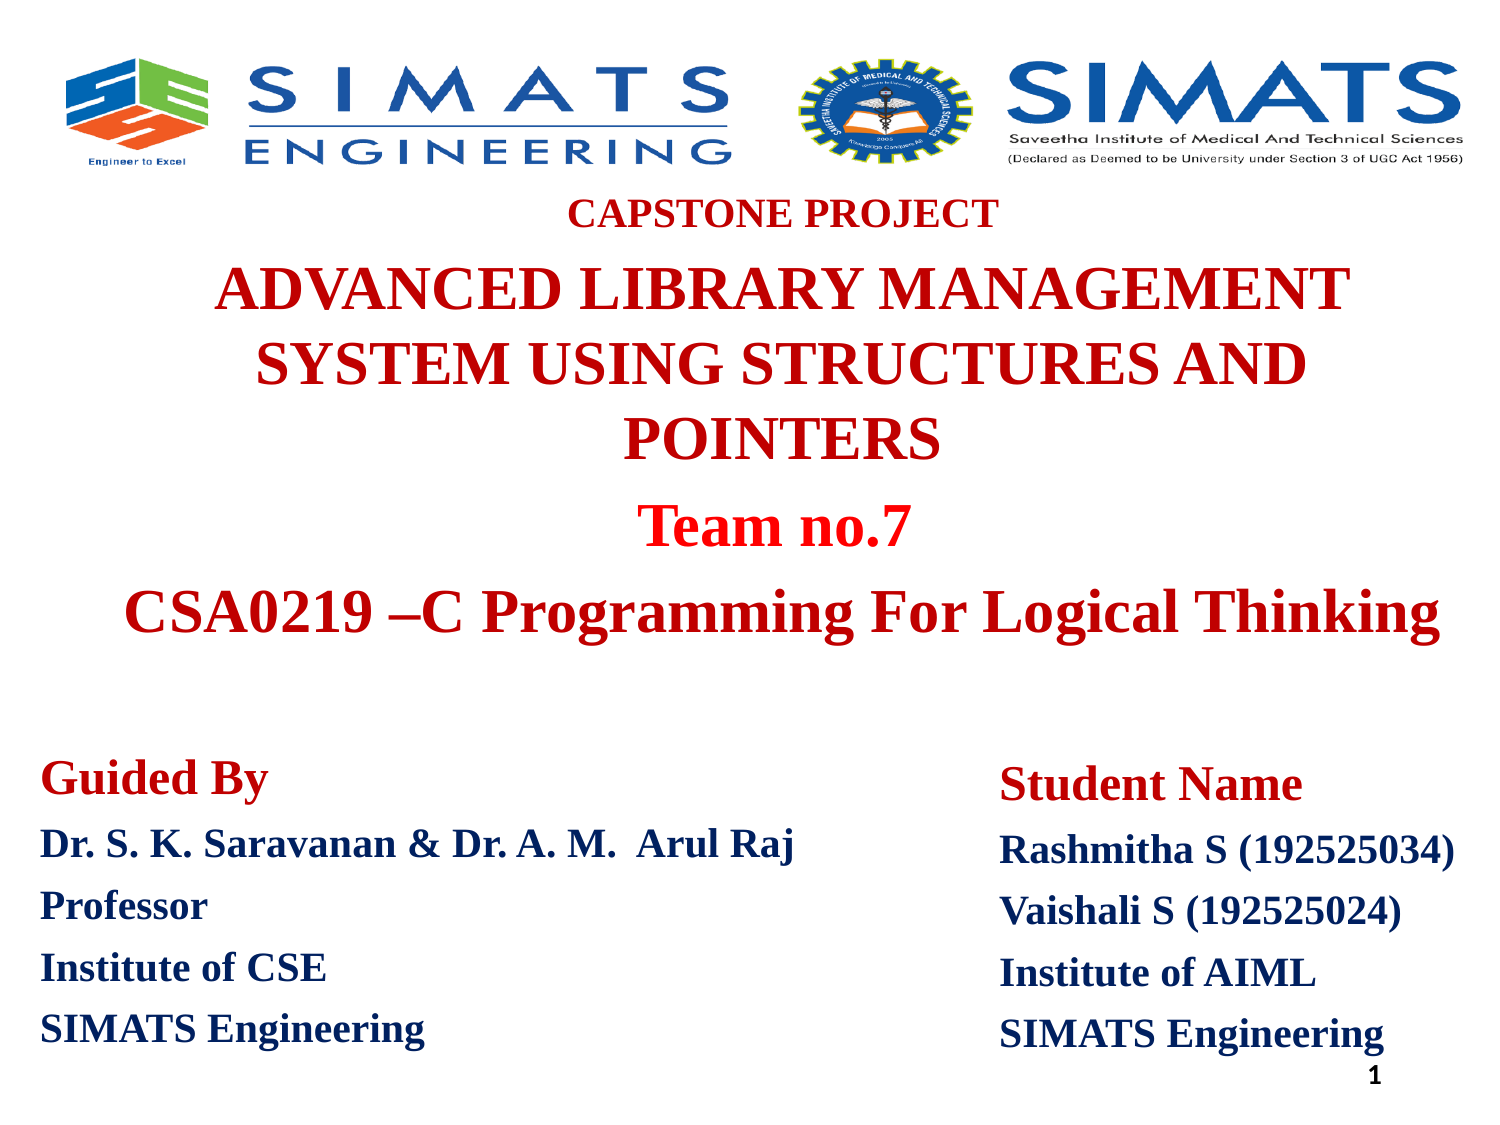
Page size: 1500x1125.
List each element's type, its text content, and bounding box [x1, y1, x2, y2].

text_box [349, 404, 1325, 470]
picture [66, 58, 1463, 166]
text_box Student Name Rashmitha S (192525034) Vaishali S (192525024) Institute of AIML SIMATS Engineering [909, 742, 1500, 1125]
text_box Guided By Dr. S. K. Saravanan & Dr. A. M. Arul Raj Professor Institute of CSE SIMATS Engineering [0, 737, 963, 1109]
text_box CAPSTONE PROJECT ADVANCED LIBRARY MANAGEMENT SYSTEM USING STRUCTURES AND POINTERS Team no.7 CSA0219 –C Programming For Logical Thinking [40, 178, 1466, 404]
